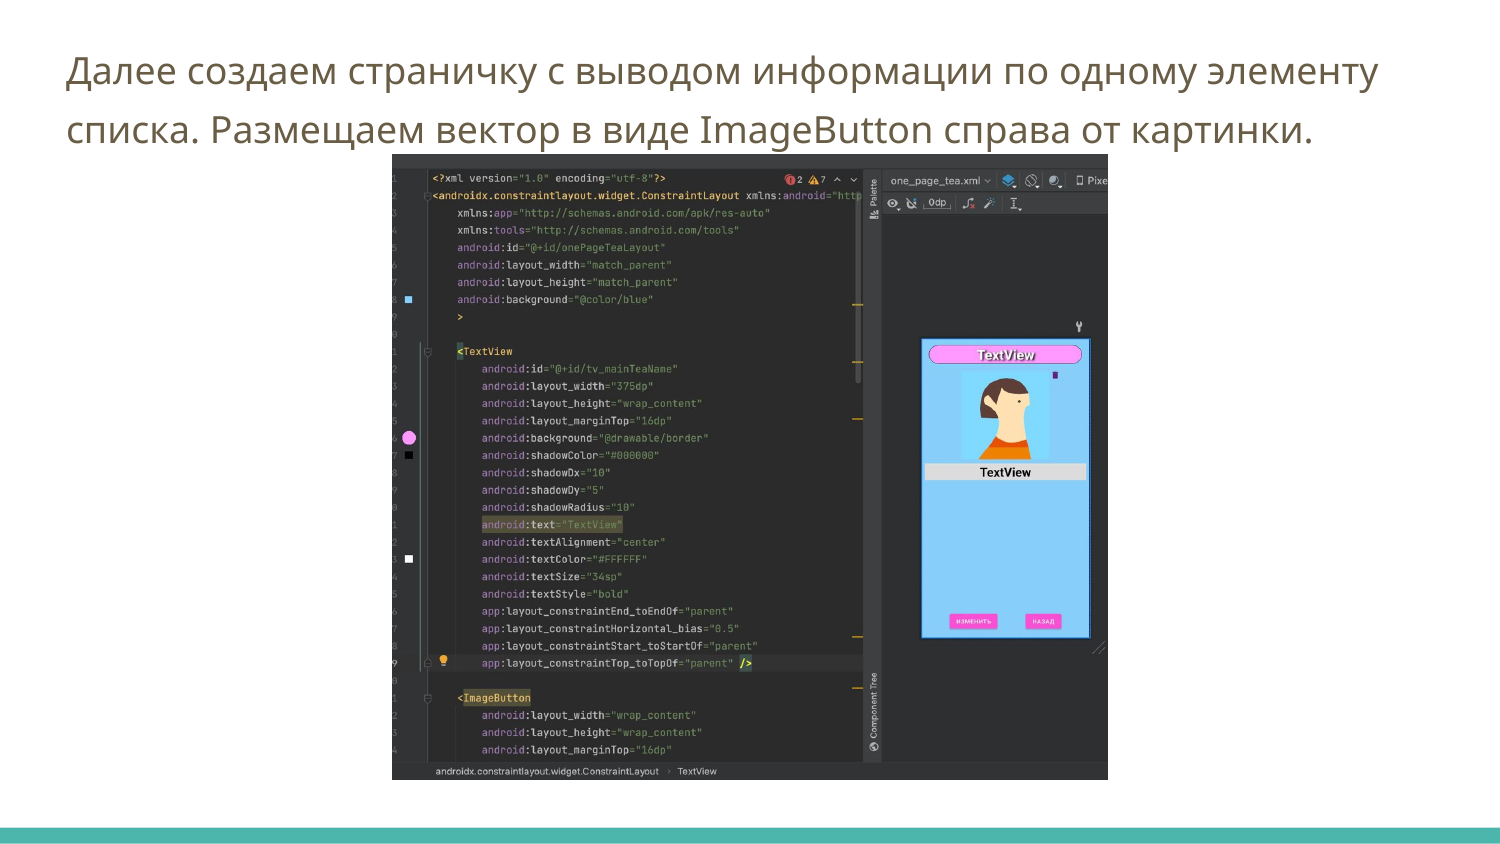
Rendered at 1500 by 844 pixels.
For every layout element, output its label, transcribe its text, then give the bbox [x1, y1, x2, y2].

picture [391, 153, 1108, 780]
list Далее создаем страничку с выводом информации по одному элементу списка. Размещаем вектор в виде ImageButton справа от картинки. [51, 22, 1449, 565]
